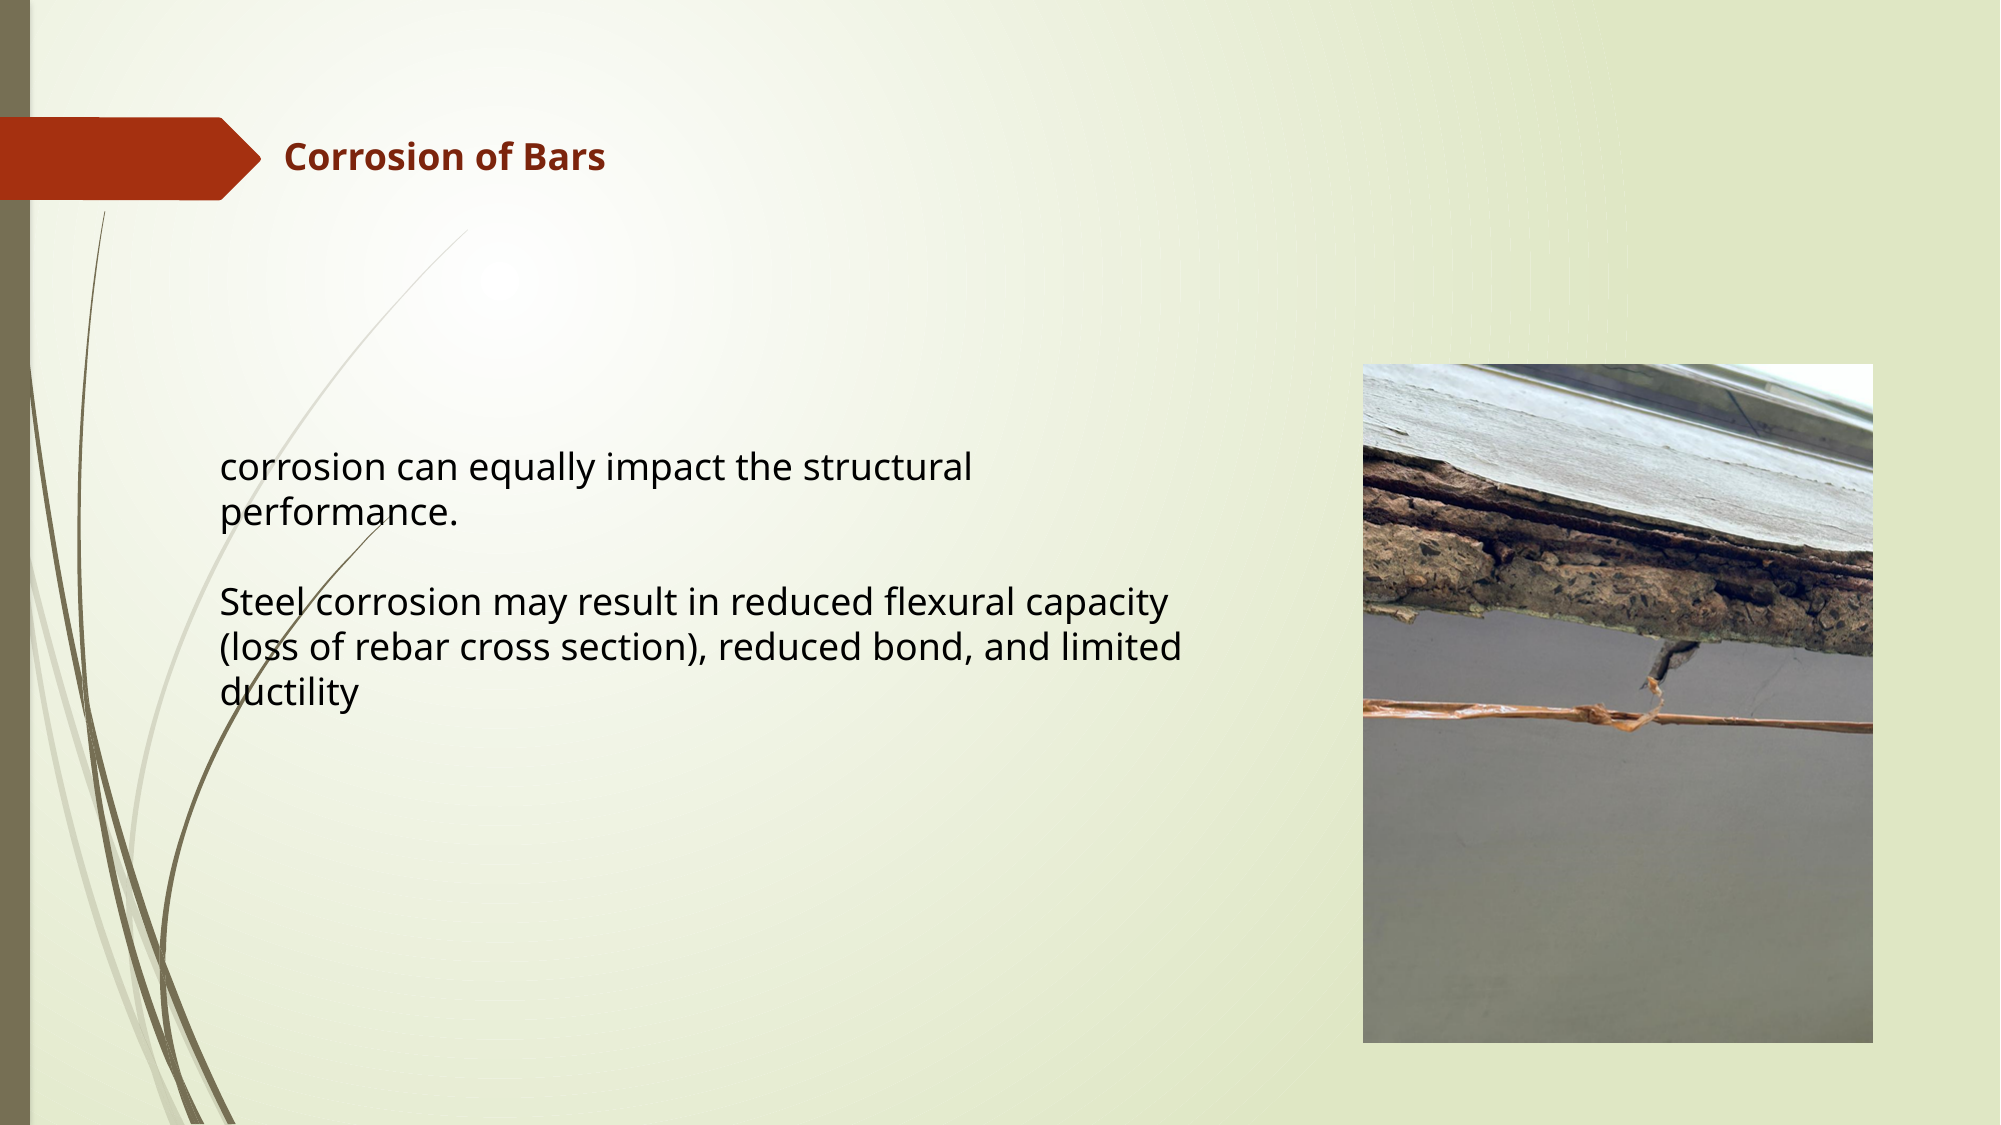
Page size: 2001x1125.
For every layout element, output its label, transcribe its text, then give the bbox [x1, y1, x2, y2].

picture [1363, 363, 1873, 1043]
text_box Corrosion of Bars [268, 125, 1000, 186]
text_box corrosion can equally impact the structural performance. Steel corrosion may result in reduced flexural capacity (loss of rebar cross section), reduced bond, and limited ductility [204, 435, 1206, 721]
